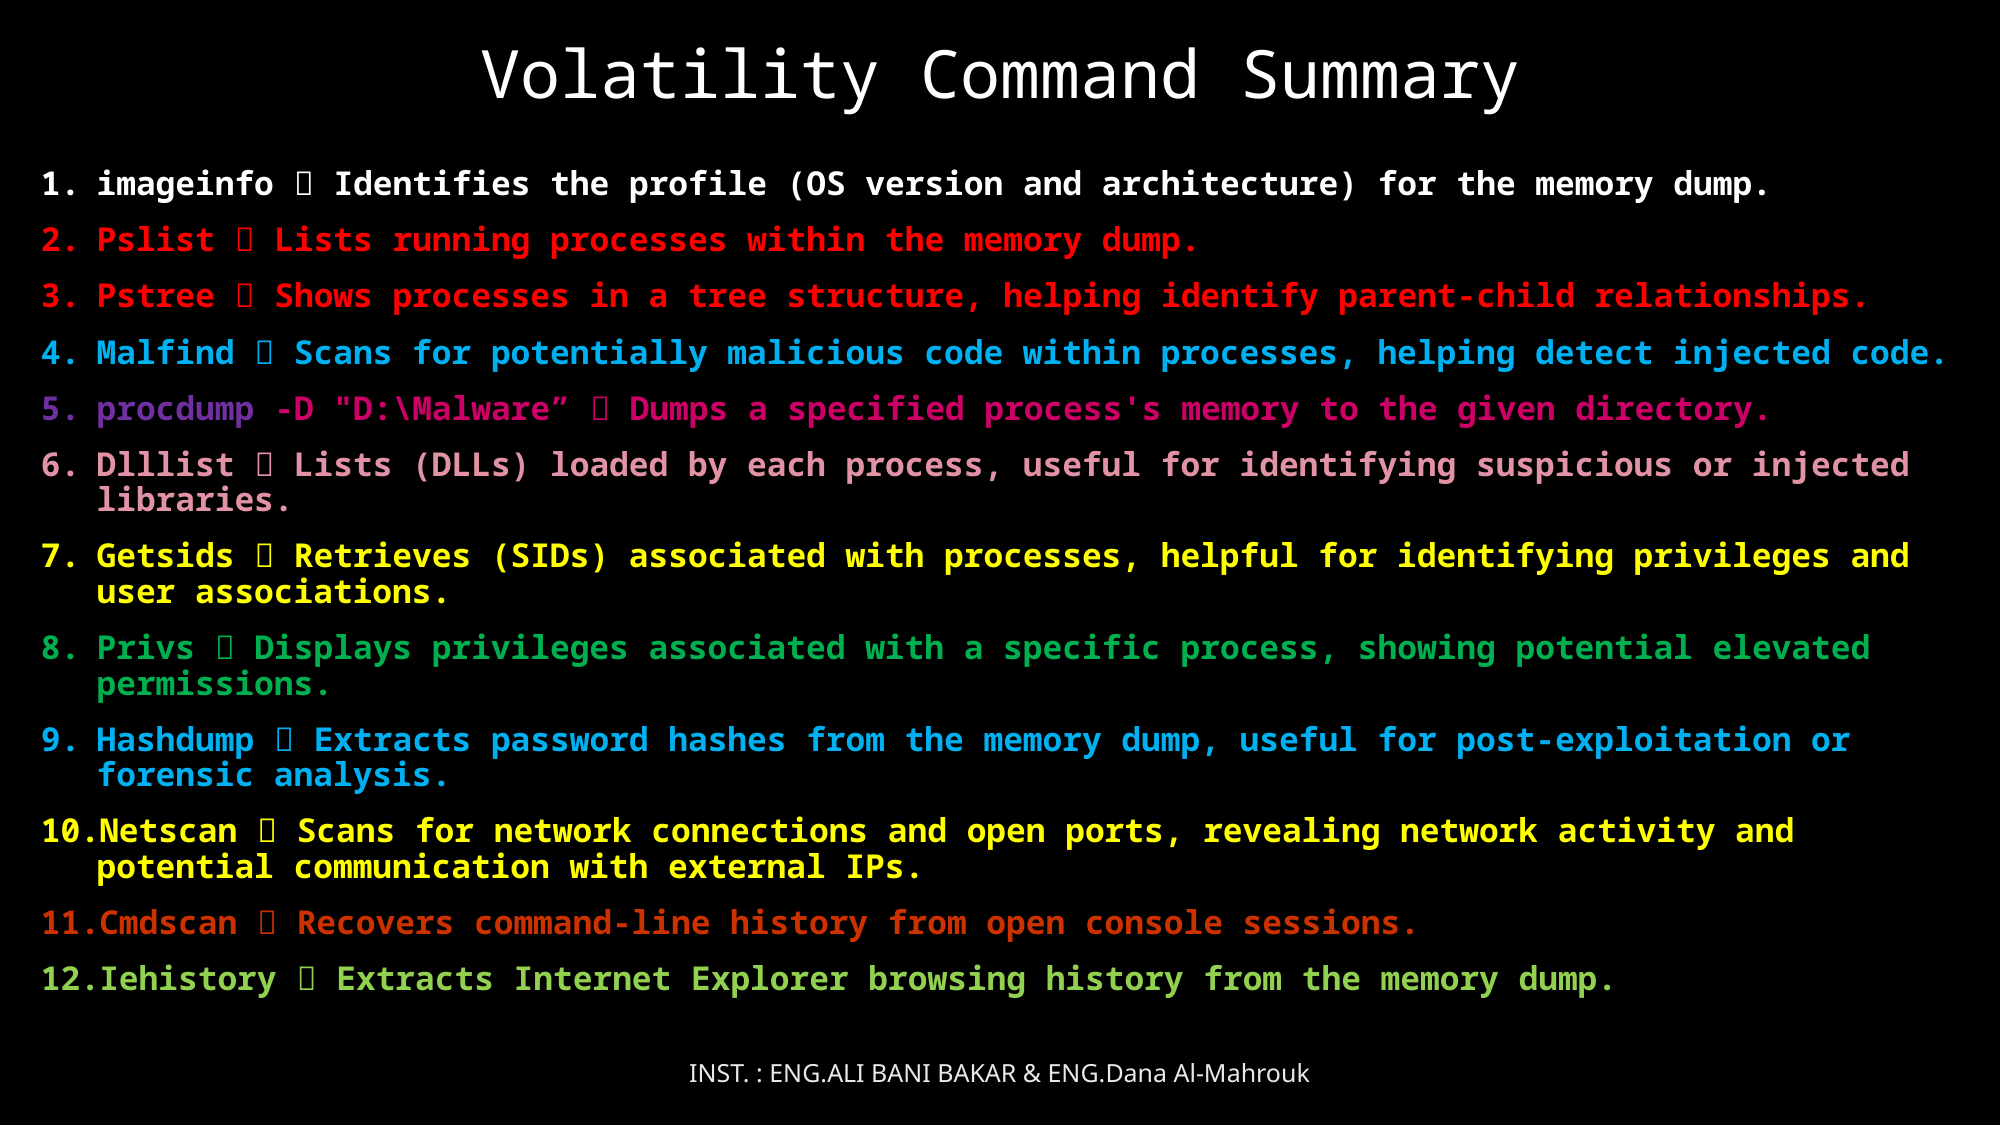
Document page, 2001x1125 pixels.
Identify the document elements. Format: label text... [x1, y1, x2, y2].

title Volatility Command Summary [137, 22, 1863, 133]
list imageinfo  Identifies the profile (OS version and architecture) for the memory dump. Pslist  Lists running processes within the memory dump. Pstree  Shows processes in a tree structure, helping identify parent-child relationships. Malfind  Scans for potentially malicious code within processes, helping detect injected code. procdump -D "D:\Malware”  Dumps a specified process's memory to the given directory. Dlllist  Lists (DLLs) loaded by each process, useful for identifying suspicious or injected libraries. Getsids  Retrieves (SIDs) associated with processes, helpful for identifying privileges and user associations. Privs  Displays privileges associated with a specific process, showing potential elevated permissions. Hashdump  Extracts password hashes from the memory dump, useful for post-exploitation or forensic analysis. Netscan  Scans for network connections and open ports, revealing network activity and potential communication with external IPs. Cmdscan  Recovers command-line history from open console sessions. Iehistory  Extracts Internet Explorer browsing history from the memory dump. [25, 159, 1974, 1035]
footer INST. : ENG.ALI BANI BAKAR & ENG.Dana Al-Mahrouk [662, 1042, 1338, 1103]
